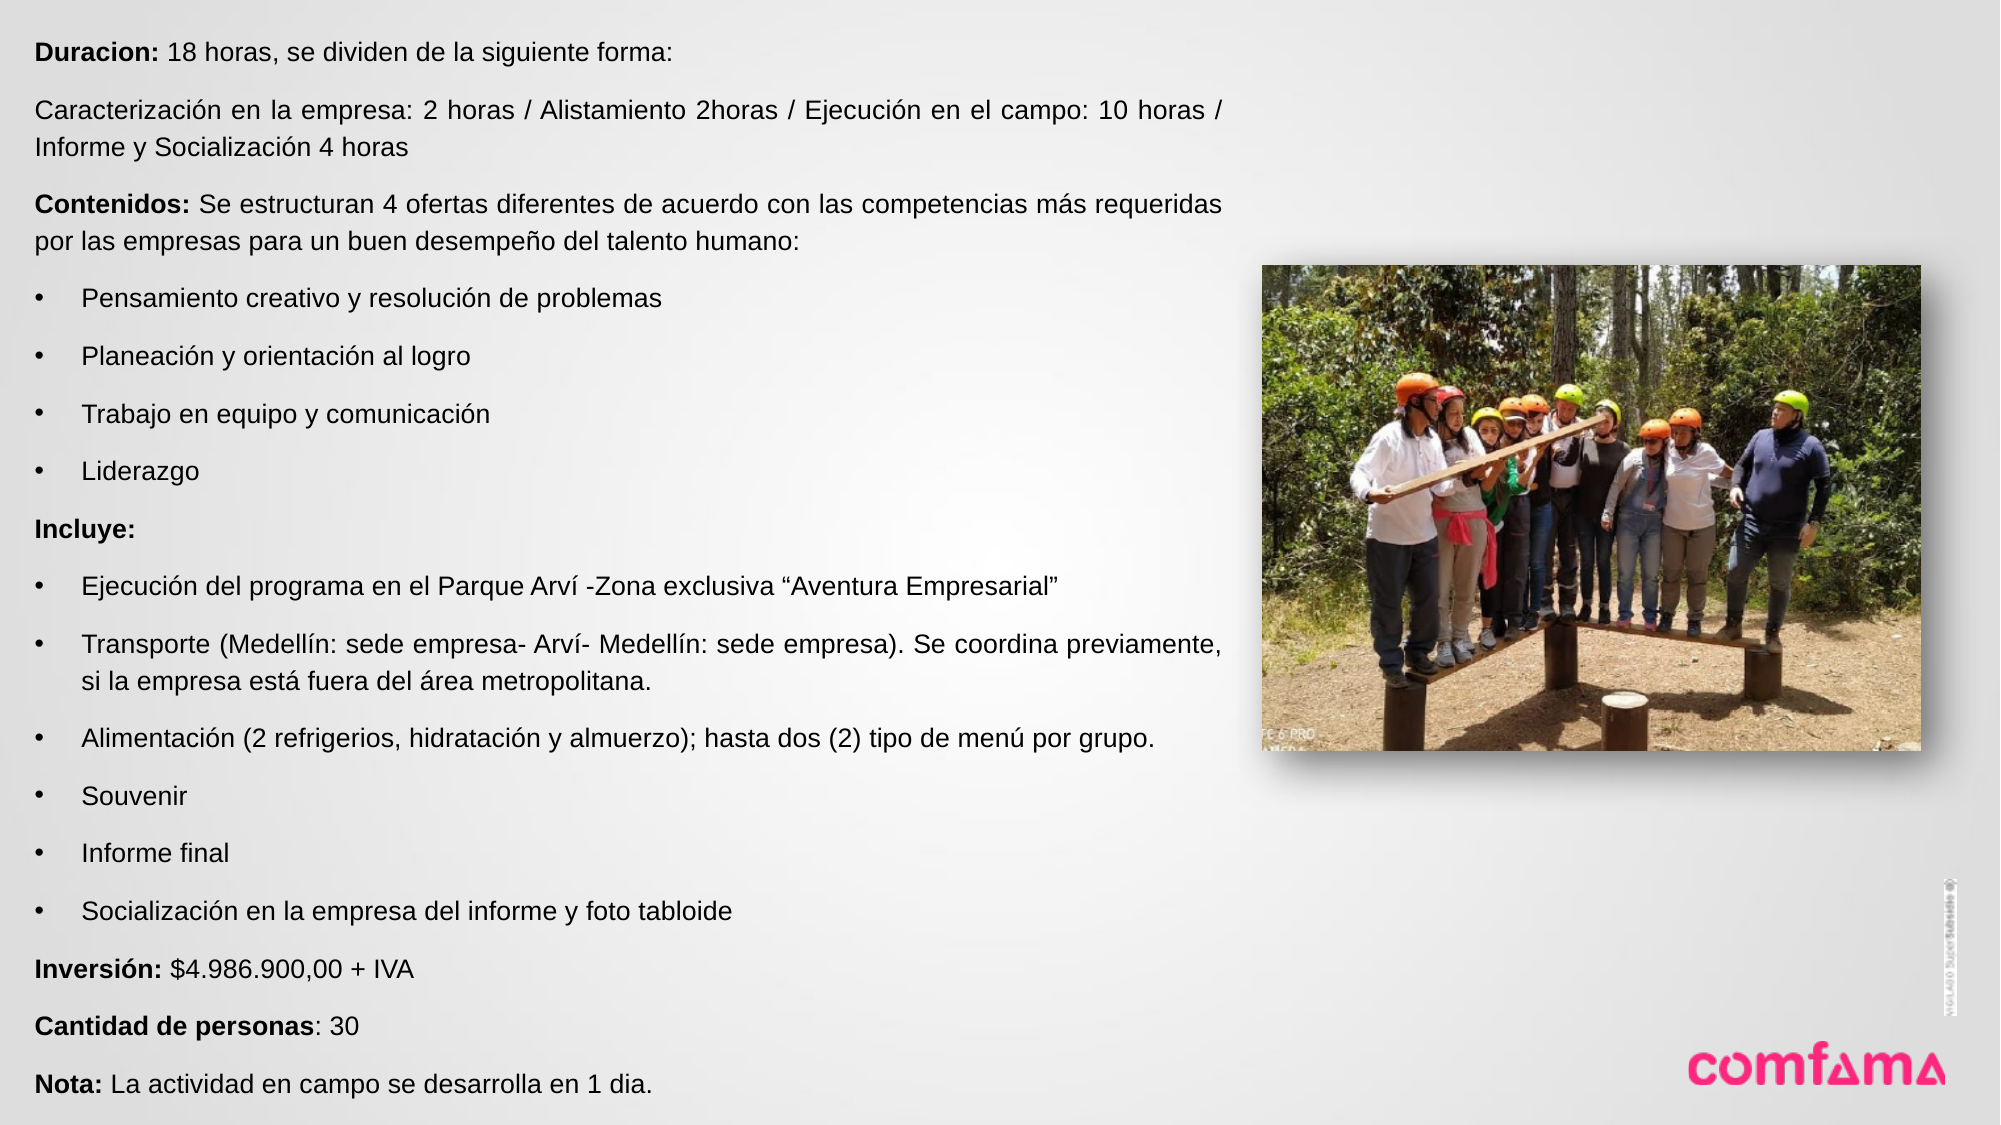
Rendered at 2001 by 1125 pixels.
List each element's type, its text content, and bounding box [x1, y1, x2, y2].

text_box Duracion: 18 horas, se dividen de la siguiente forma: Caracterización en la empresa: 2 horas / Alistamiento 2horas / Ejecución en el campo: 10 horas / Informe y Socialización 4 horas Contenidos: Se estructuran 4 ofertas diferentes de acuerdo con las competencias más requeridas por las empresas para un buen desempeño del talento humano: Pensamiento creativo y resolución de problemas Planeación y orientación al logro Trabajo en equipo y comunicación Liderazgo Incluye: Ejecución del programa en el Parque Arví -Zona exclusiva “Aventura Empresarial” Transporte (Medellín: sede empresa- Arví- Medellín: sede empresa). Se coordina previamente, si la empresa está fuera del área metropolitana. Alimentación (2 refrigerios, hidratación y almuerzo); hasta dos (2) tipo de menú por grupo. Souvenir Informe final Socialización en la empresa del informe y foto tabloide Inversión: $4.986.900,00 + IVA Cantidad de personas: 30 Nota: La actividad en campo se desarrolla en 1 dia. [19, 22, 1238, 1125]
picture [0, 0, 2000, 1125]
